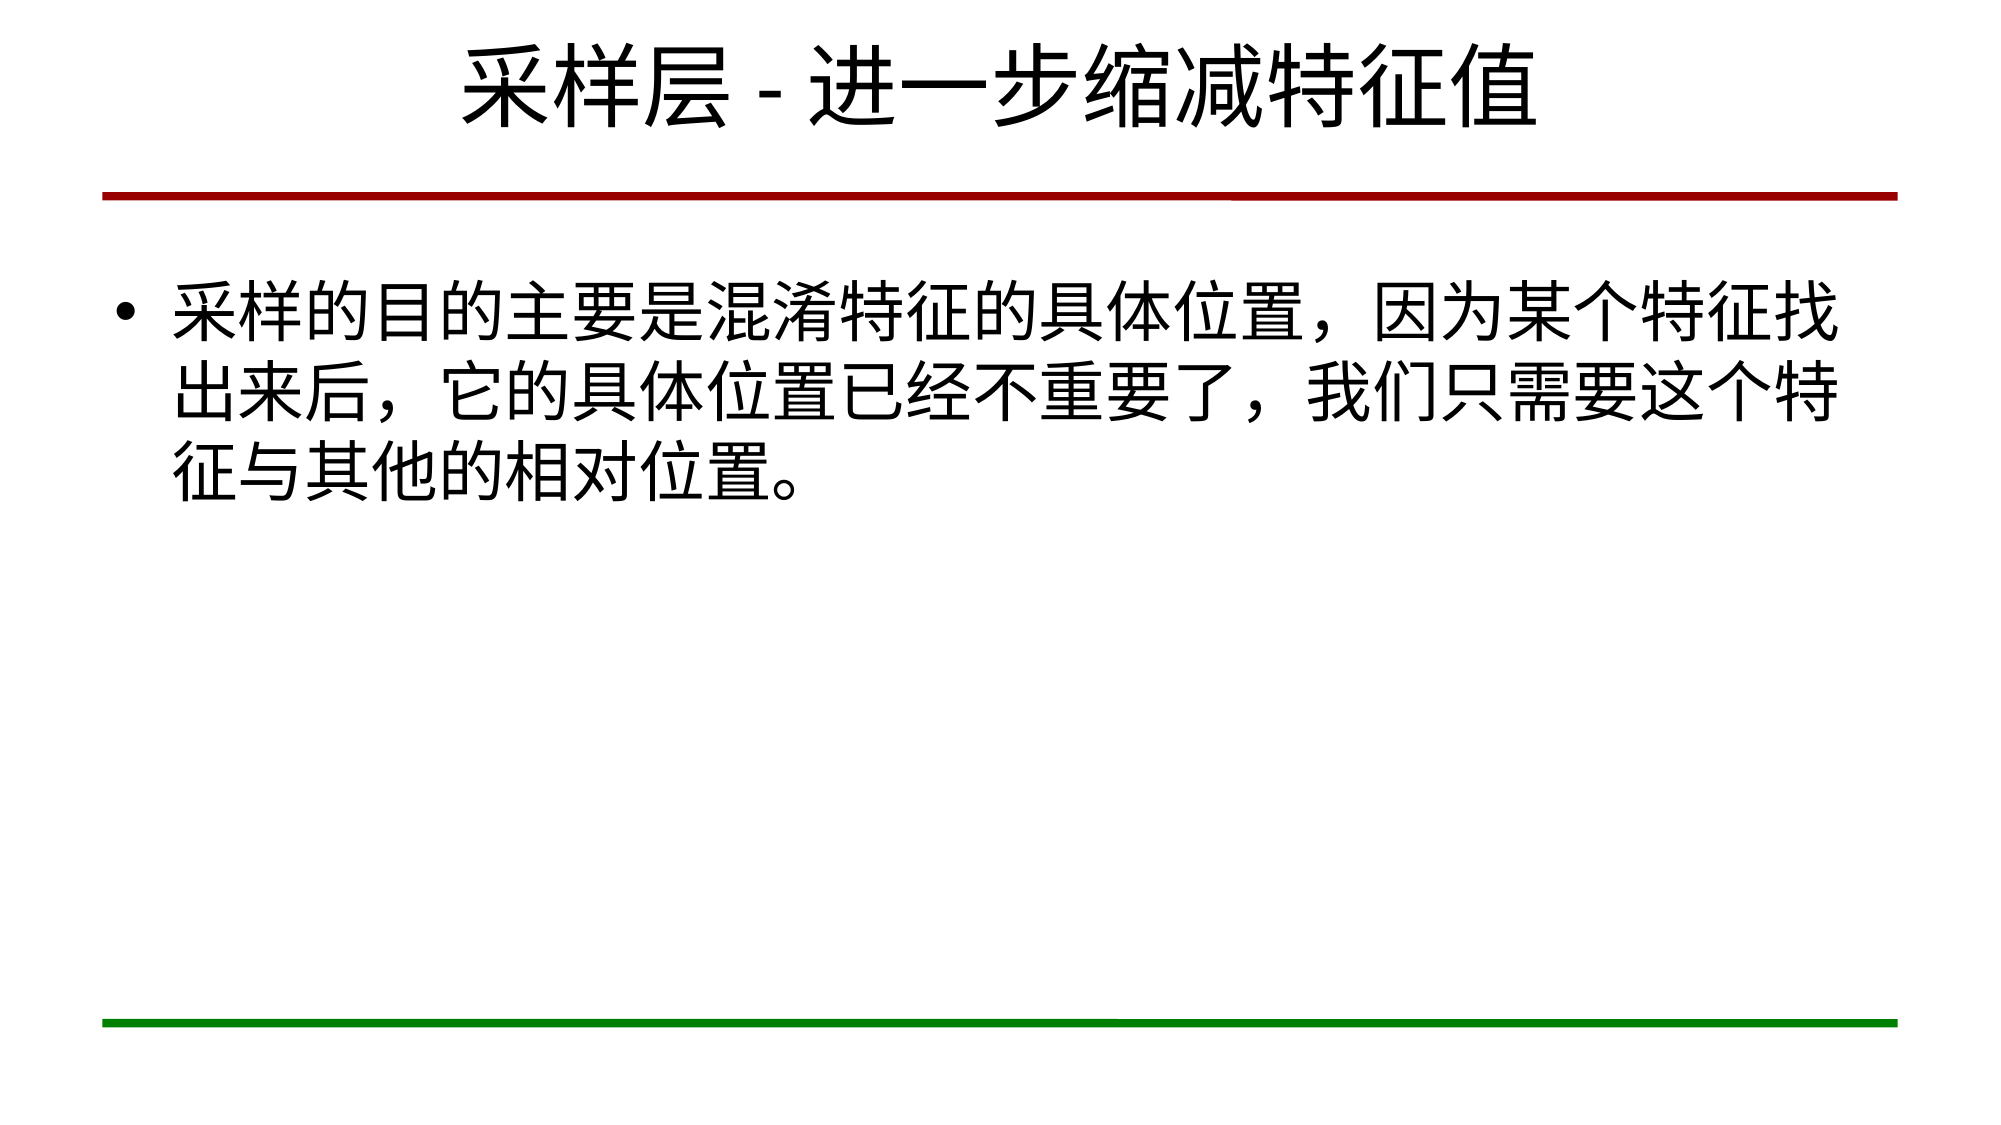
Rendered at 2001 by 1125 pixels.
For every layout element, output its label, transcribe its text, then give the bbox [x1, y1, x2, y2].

list 采样的目的主要是混淆特征的具体位置，因为某个特征找出来后，它的具体位置已经不重要了，我们只需要这个特征与其他的相对位置。 [99, 262, 1900, 1005]
title 采样层-进一步缩减特征值 [99, 45, 1900, 233]
